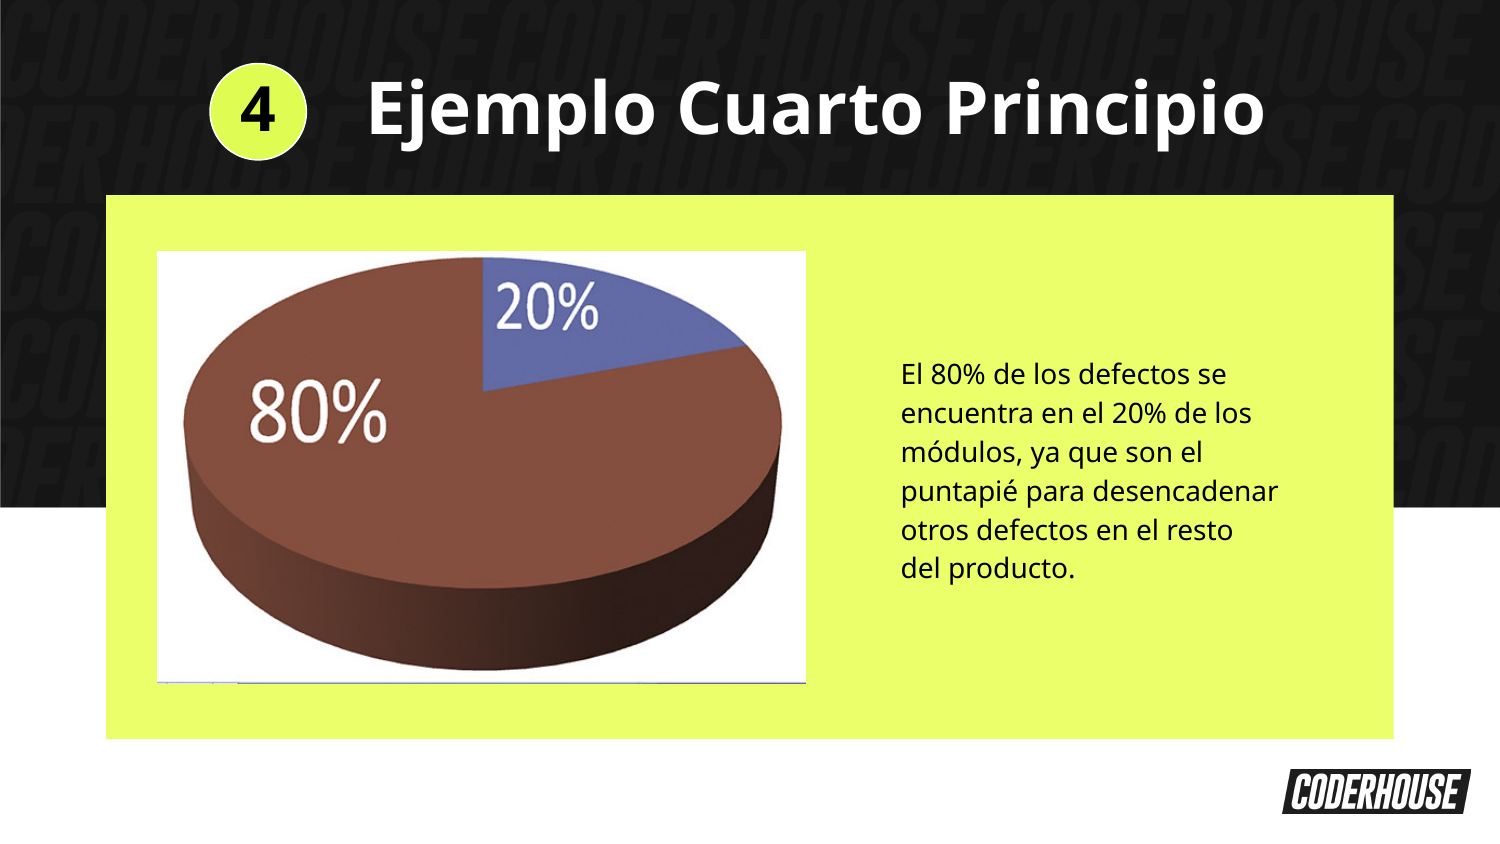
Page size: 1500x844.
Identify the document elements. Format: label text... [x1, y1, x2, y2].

text_box 4 [224, 62, 293, 160]
text_box El 80% de los defectos se encuentra en el 20% de los módulos, ya que son el puntapié para desencadenar otros defectos en el resto del producto. [885, 336, 1295, 600]
text_box [210, 77, 224, 146]
picture [0, 0, 1500, 844]
text_box [106, 195, 1394, 740]
text_box Ejemplo Cuarto Principio [306, 56, 1327, 166]
text_box [293, 78, 307, 145]
